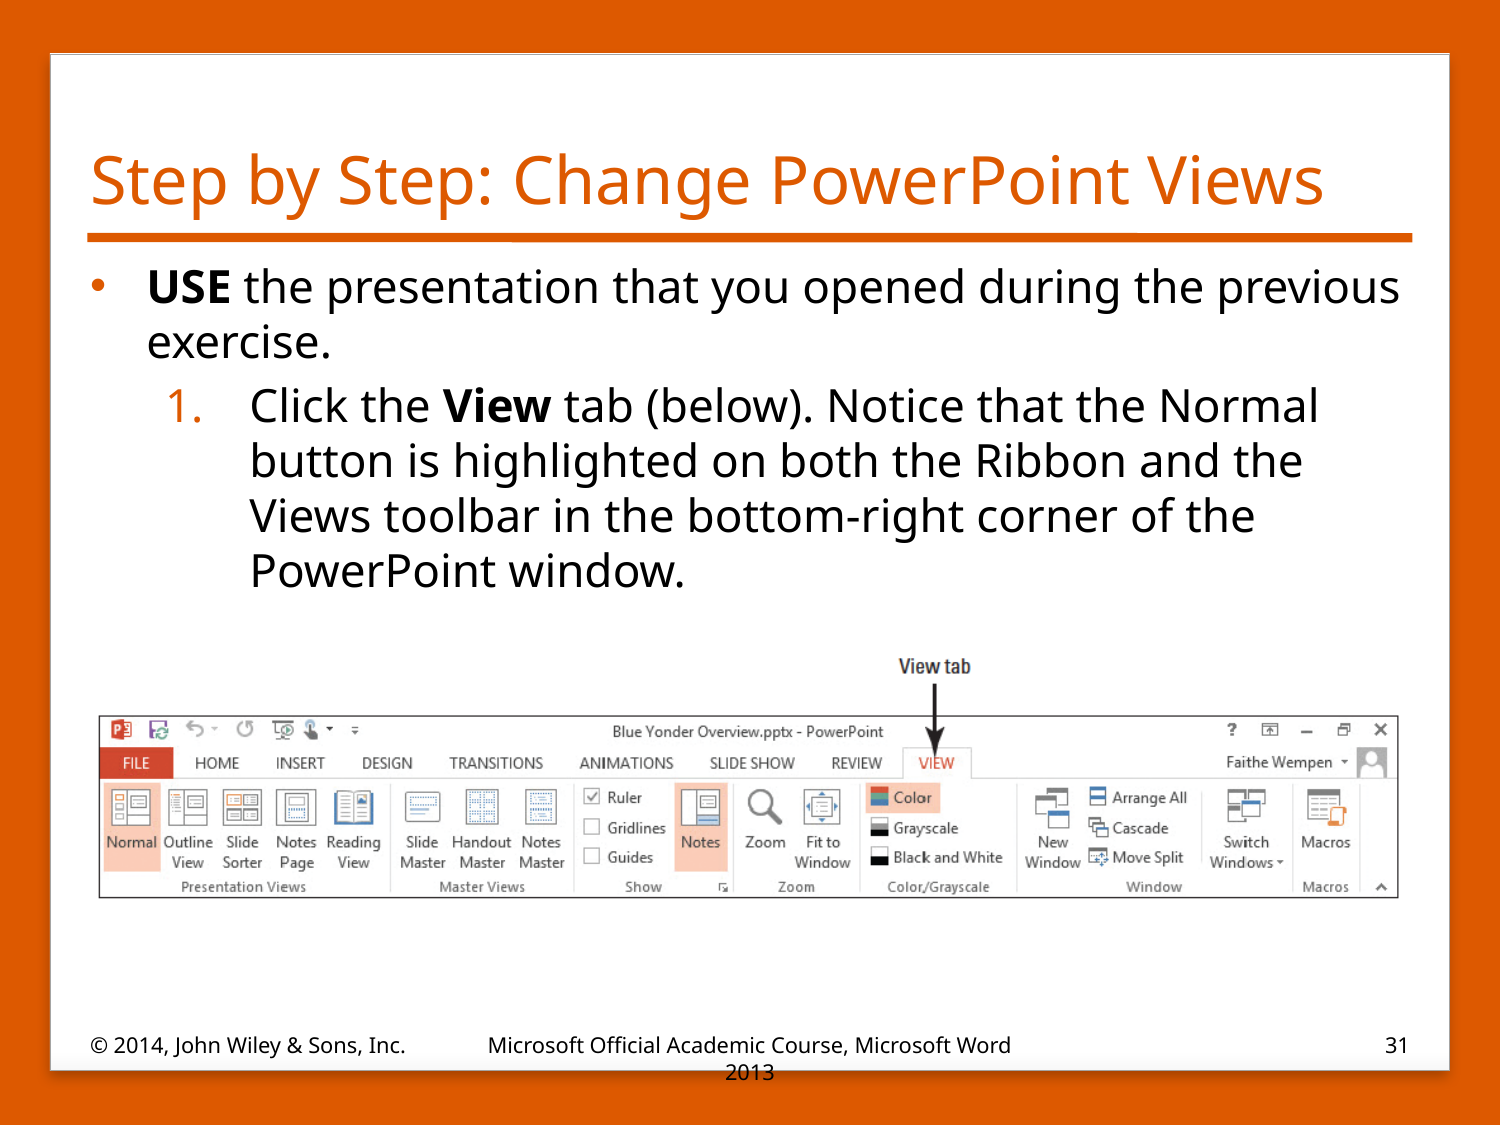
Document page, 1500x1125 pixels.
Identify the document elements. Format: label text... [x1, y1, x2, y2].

slide_number 31 [1074, 1024, 1426, 1103]
picture [90, 647, 1410, 906]
title Step by Step: Change PowerPoint Views [74, 74, 1426, 226]
slide_number © 2014, John Wiley & Sons, Inc. [74, 1024, 426, 1103]
footer Microsoft Official Academic Course, Microsoft Word 2013 [449, 1024, 1051, 1103]
list USE the presentation that you opened during the previous exercise. Click the View tab (below). Notice that the Normal button is highlighted on both the Ribbon and the Views toolbar in the bottom-right corner of the PowerPoint window. [75, 249, 1425, 1063]
